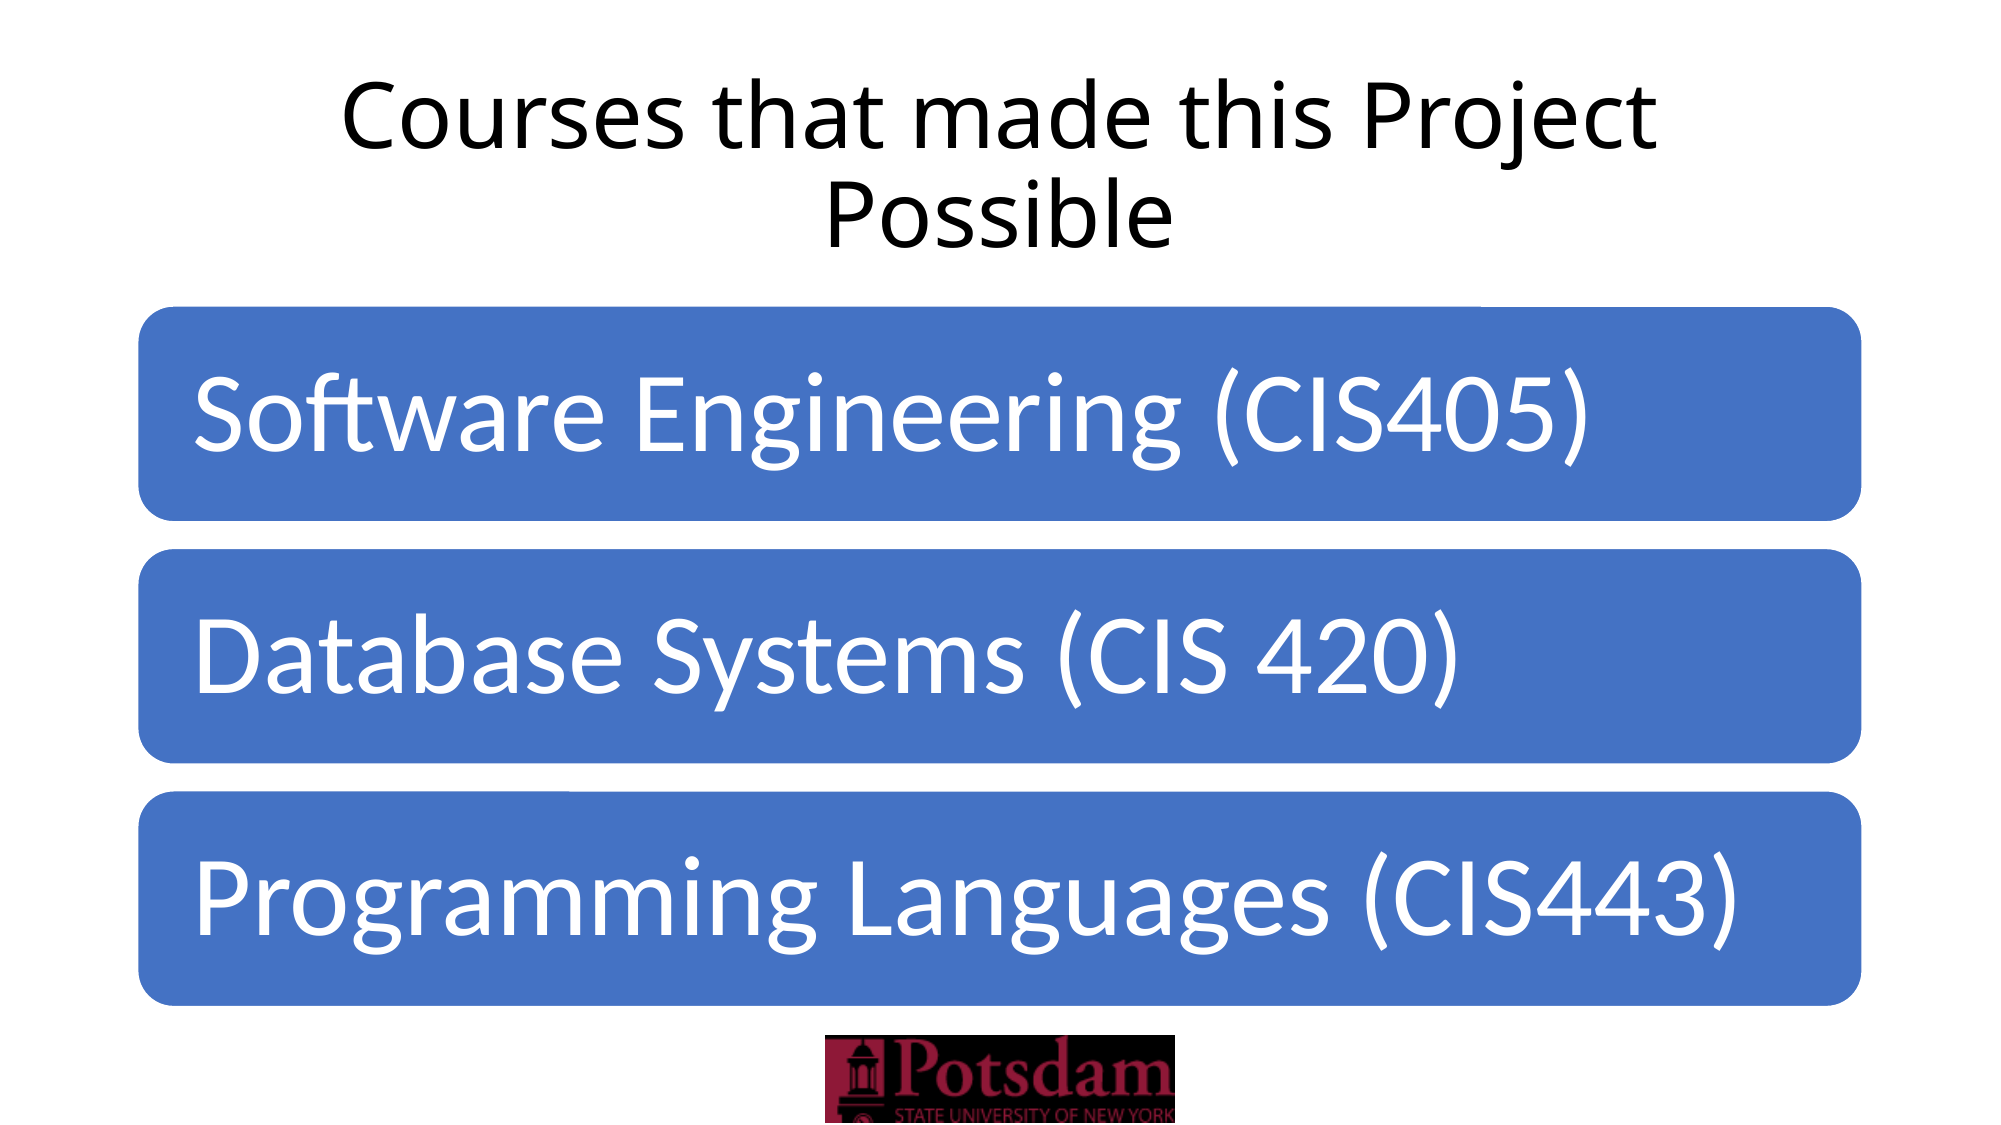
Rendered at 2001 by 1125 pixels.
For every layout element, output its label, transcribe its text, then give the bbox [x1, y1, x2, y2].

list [137, 299, 1863, 1014]
title Courses that made this Project Possible [137, 59, 1863, 278]
picture [825, 1035, 1175, 1123]
